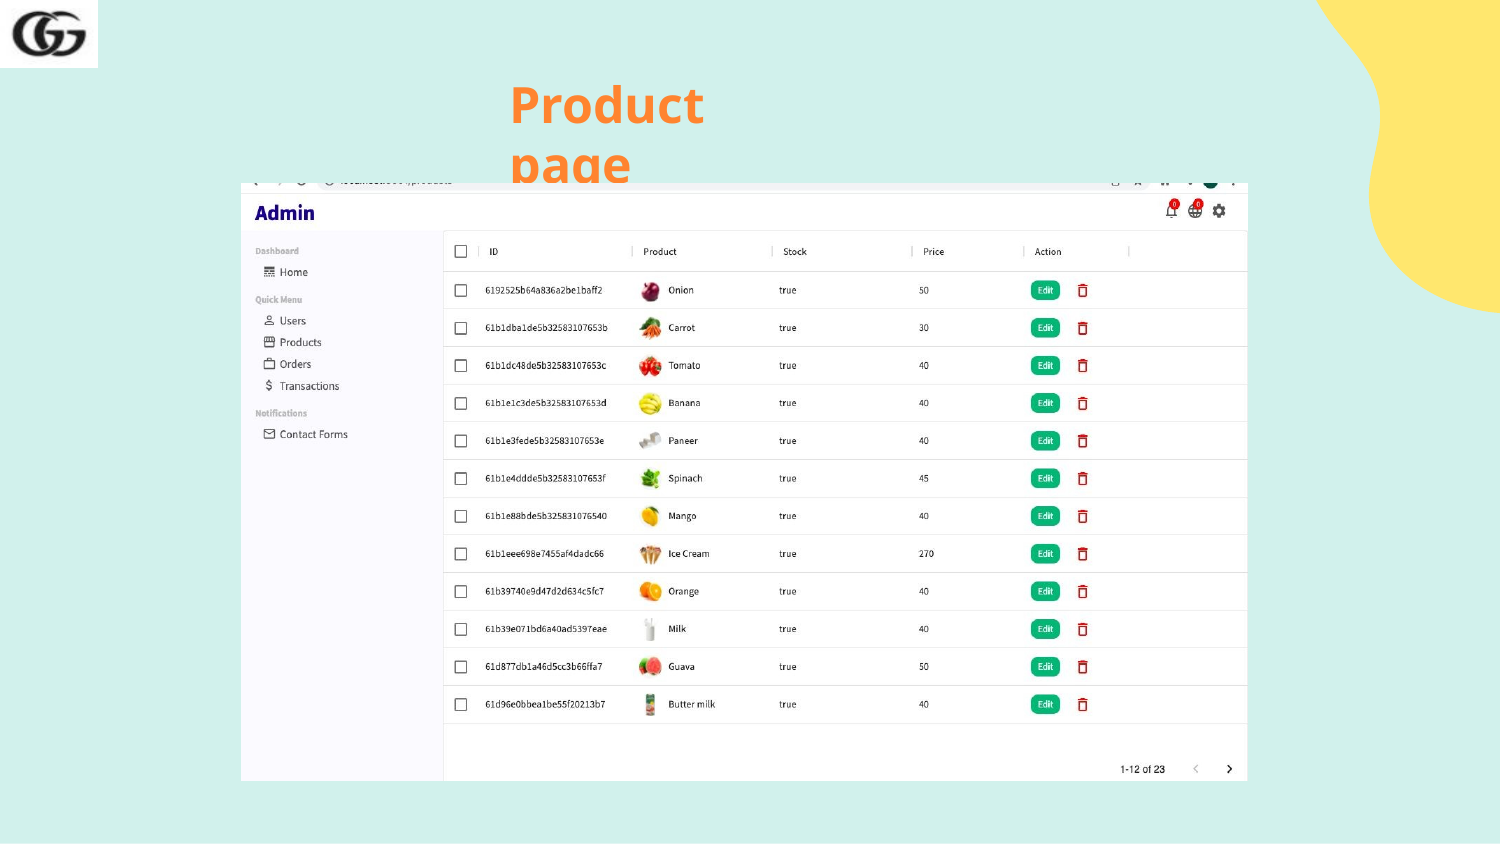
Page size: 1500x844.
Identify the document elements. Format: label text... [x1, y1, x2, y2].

title Product page [507, 71, 824, 182]
picture [240, 183, 1248, 782]
picture [0, 0, 98, 68]
text_box [1316, 0, 1500, 314]
